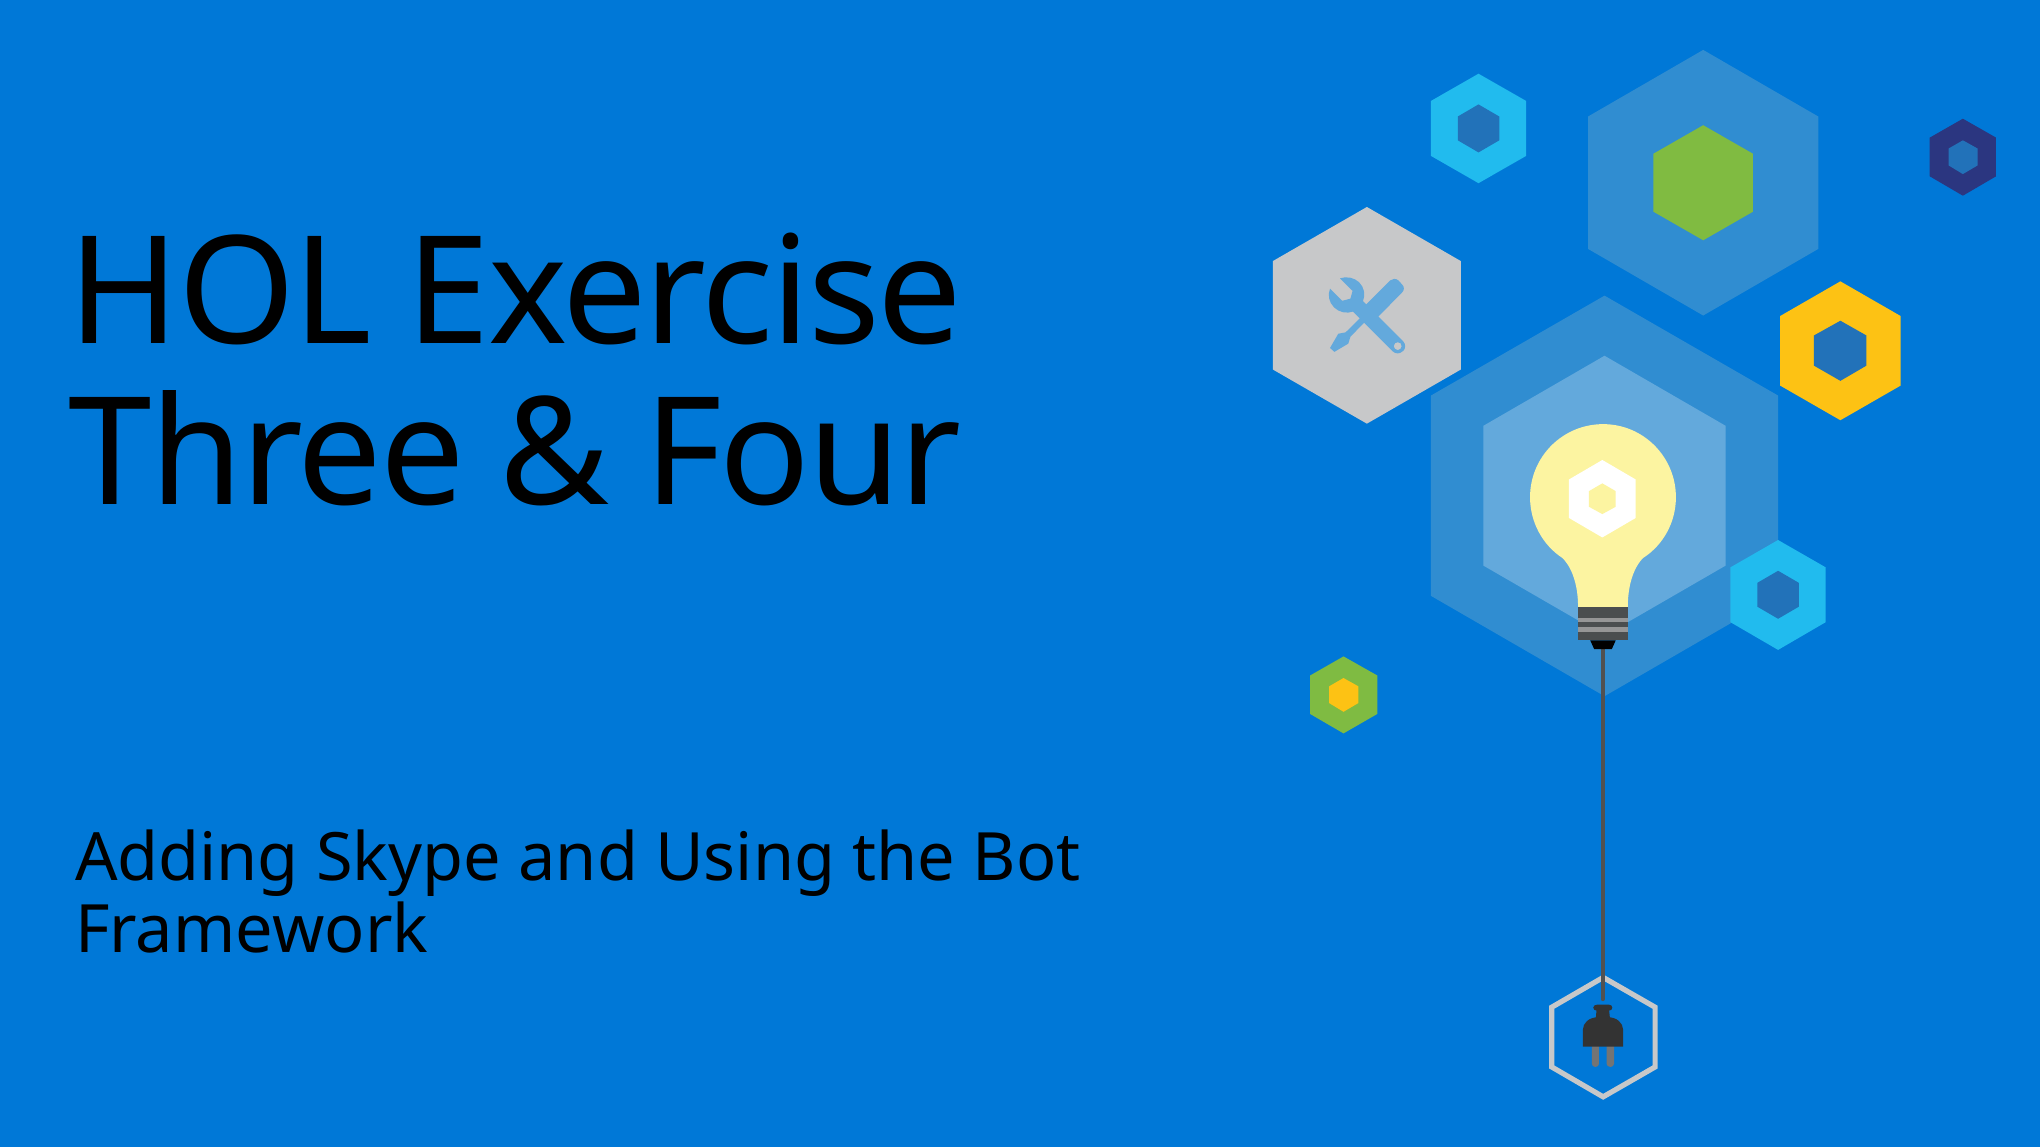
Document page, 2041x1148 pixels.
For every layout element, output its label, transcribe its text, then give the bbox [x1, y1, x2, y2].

list Adding Skype and Using the Bot Framework [45, 798, 1246, 993]
title HOL Exercise Three & Four [45, 198, 1246, 556]
